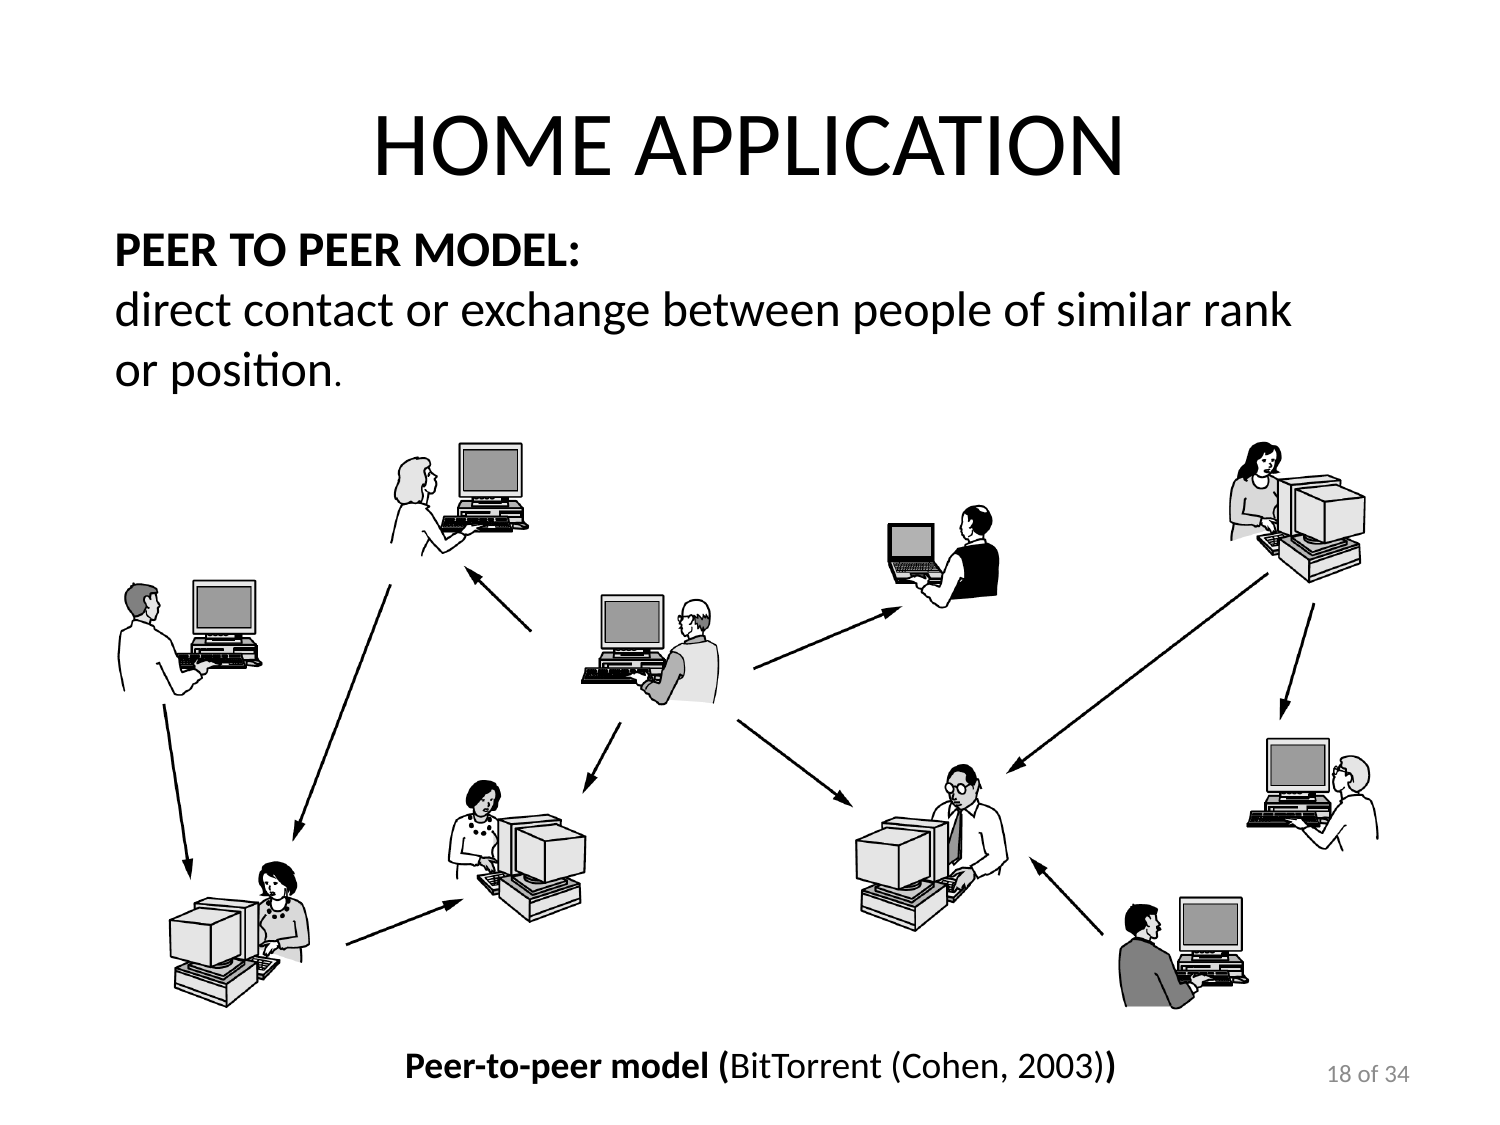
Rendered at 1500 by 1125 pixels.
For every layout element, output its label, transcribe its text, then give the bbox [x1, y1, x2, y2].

slide_number 18 of 34 [1074, 1042, 1425, 1103]
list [62, 427, 1413, 1043]
title Home Application [75, 45, 1425, 233]
text_box Peer to Peer model: direct contact or exchange between people of similar rank or position. [99, 209, 1313, 404]
text_box Peer-to-peer model (BitTorrent (Cohen, 2003)) [390, 1051, 1247, 1094]
